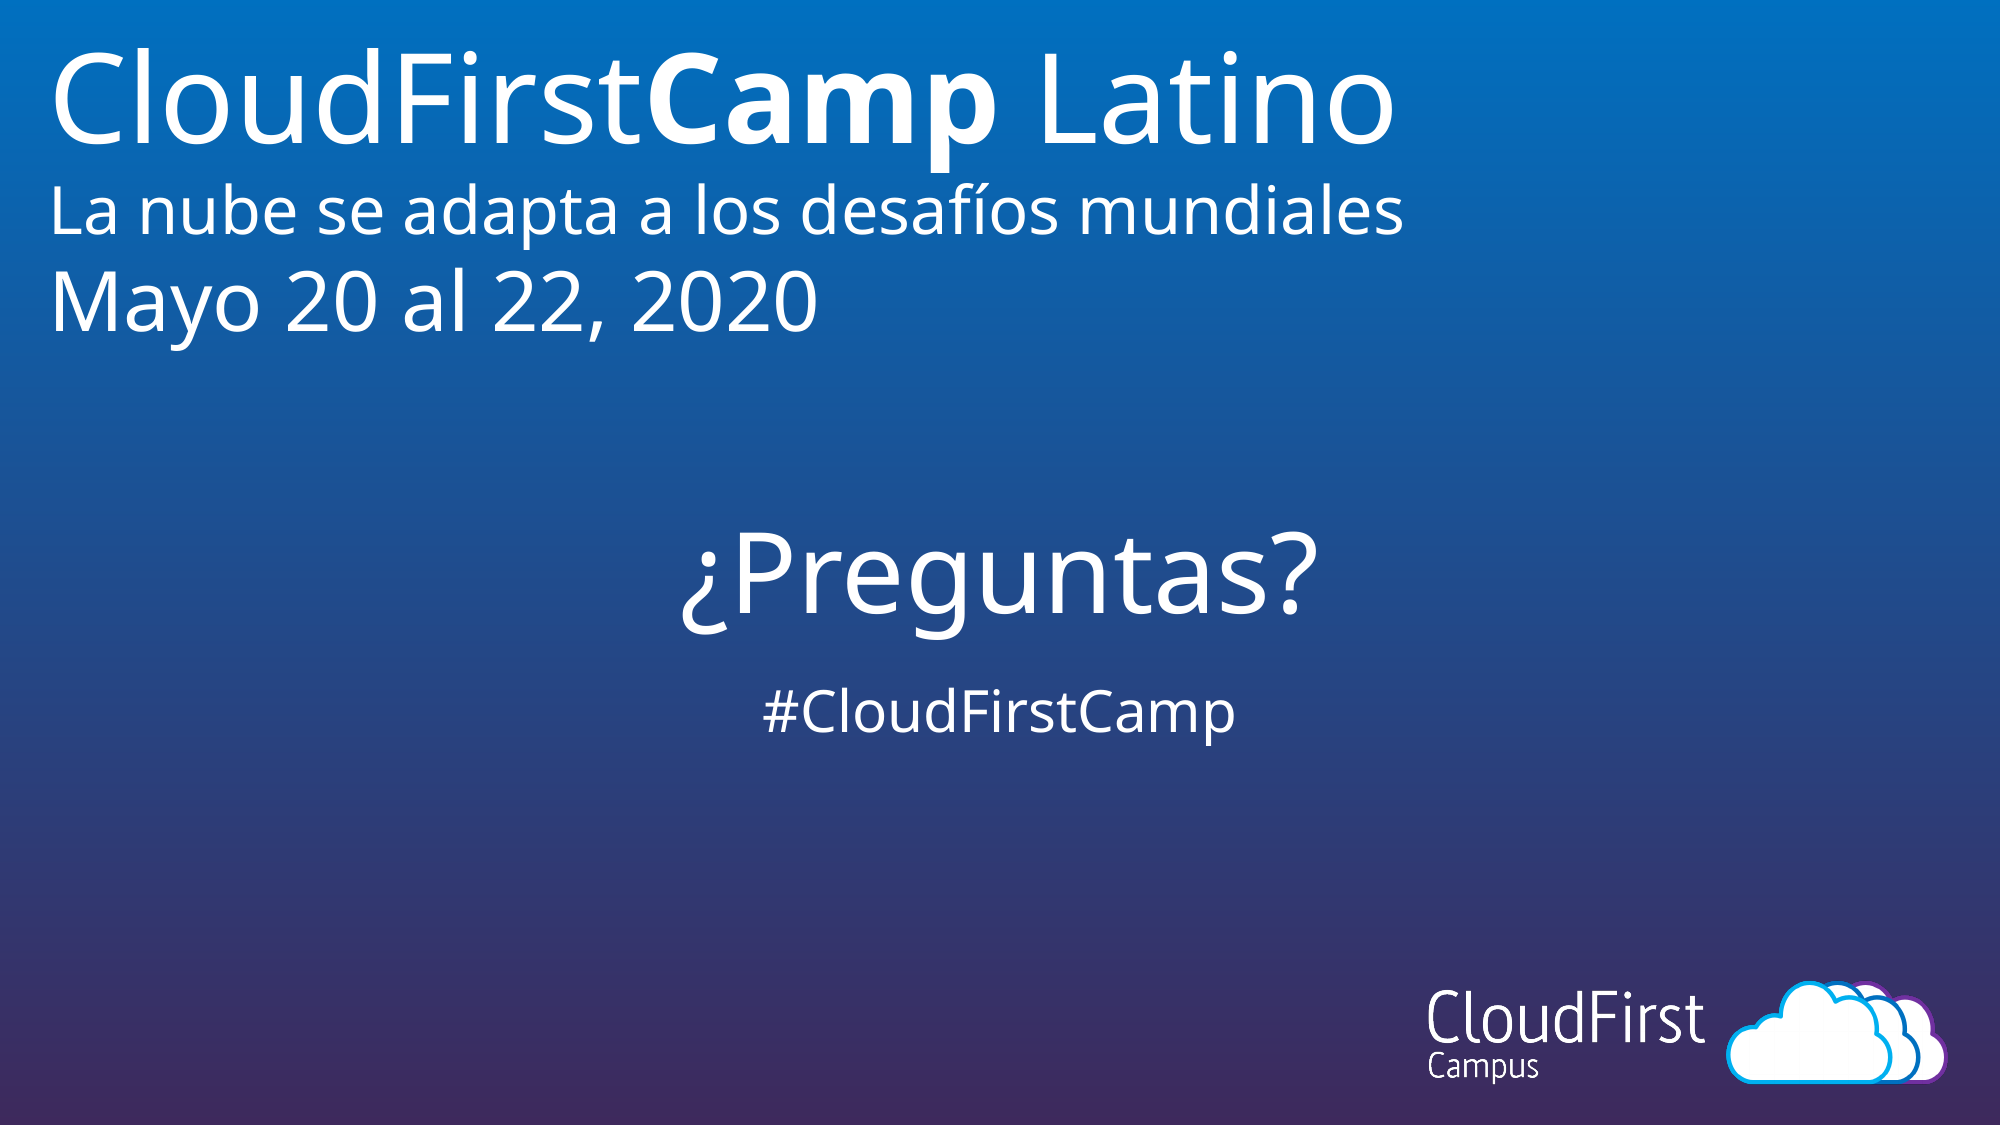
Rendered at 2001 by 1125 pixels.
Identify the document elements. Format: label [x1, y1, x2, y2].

picture [1379, 946, 1997, 1118]
